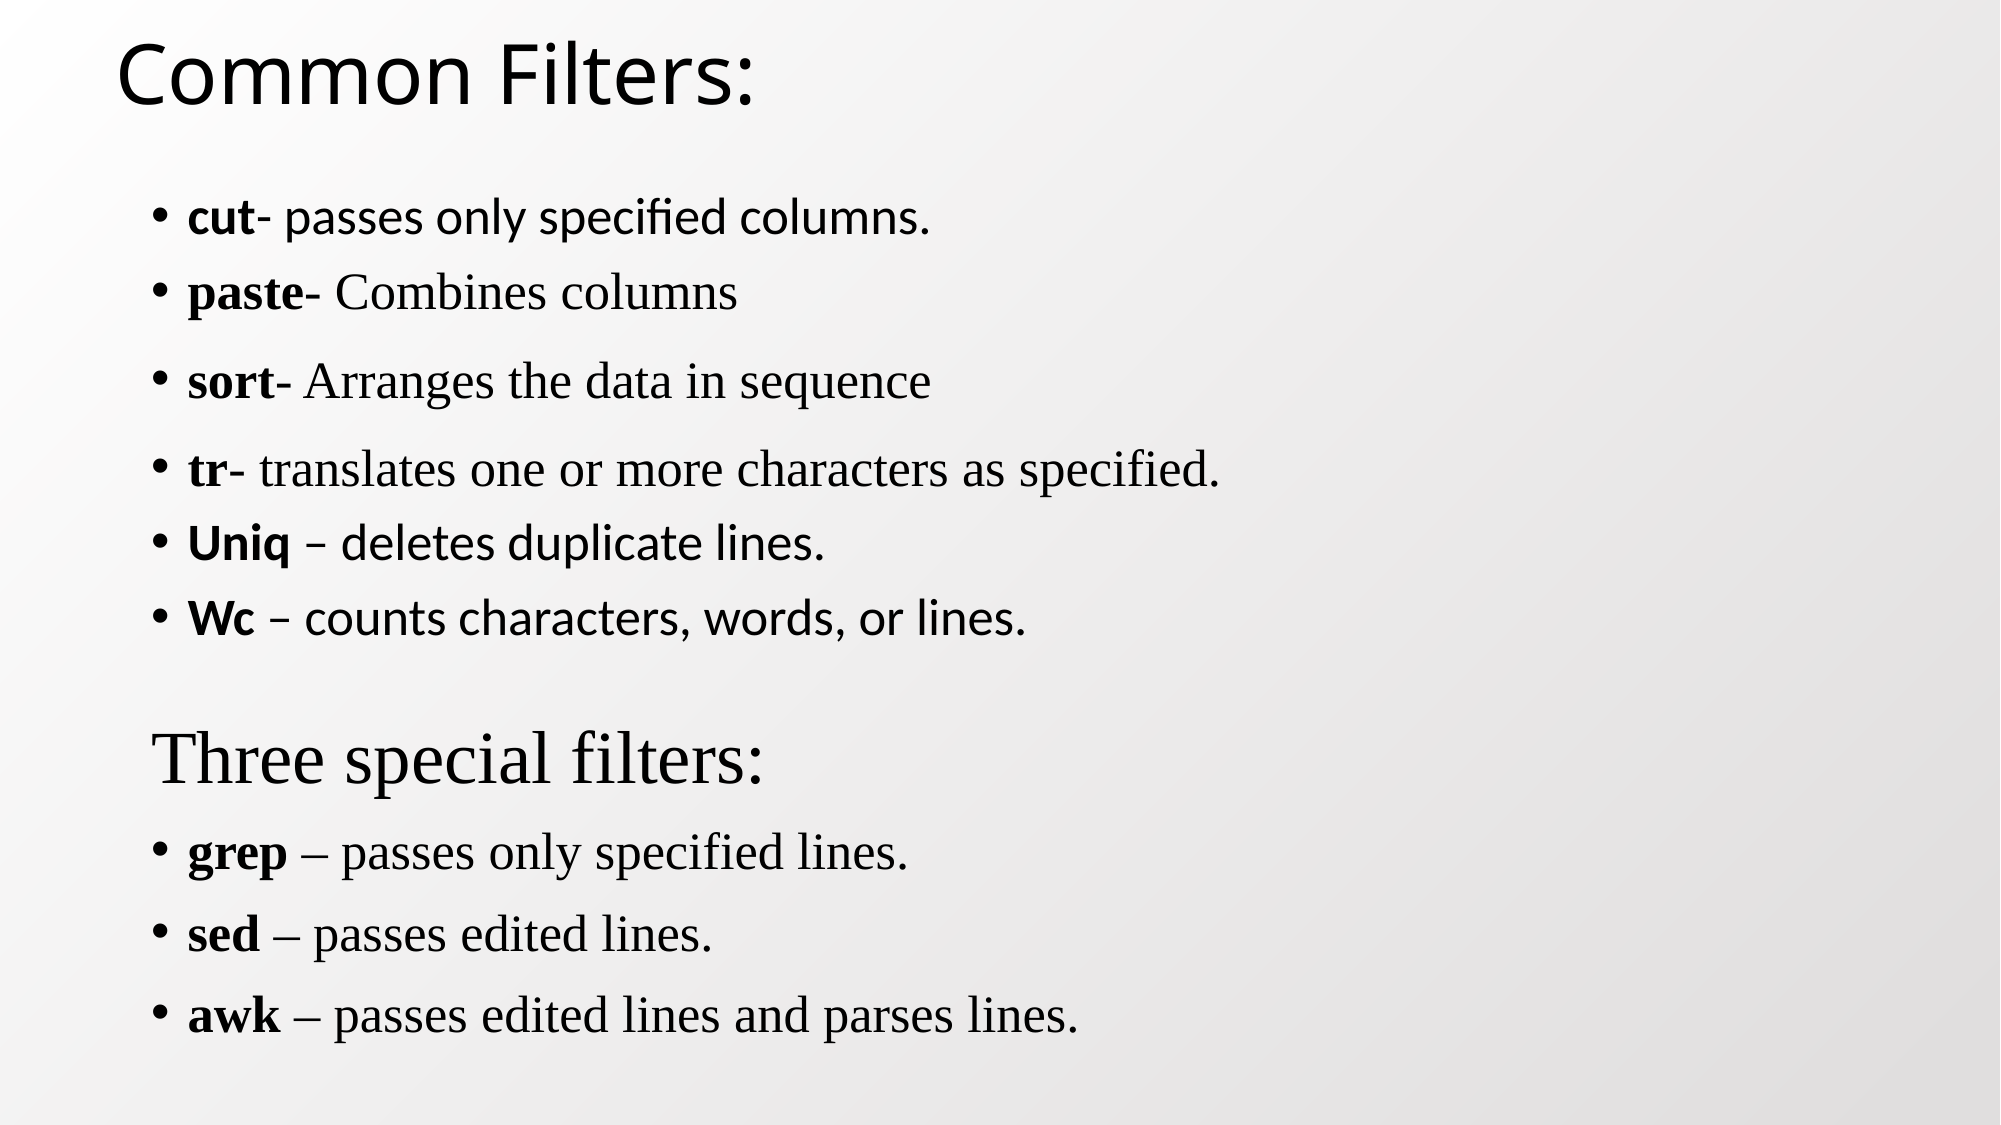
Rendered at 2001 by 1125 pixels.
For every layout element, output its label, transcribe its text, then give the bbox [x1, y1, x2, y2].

title Common Filters: [100, 1, 775, 153]
list cut- passes only specified columns. paste- Combines columns sort- Arranges the data in sequence tr- translates one or more characters as specified. Uniq – deletes duplicate lines. Wc – counts characters, words, or lines. Three special filters: grep – passes only specified lines. sed – passes edited lines. awk – passes edited lines and parses lines. [136, 181, 1862, 1061]
